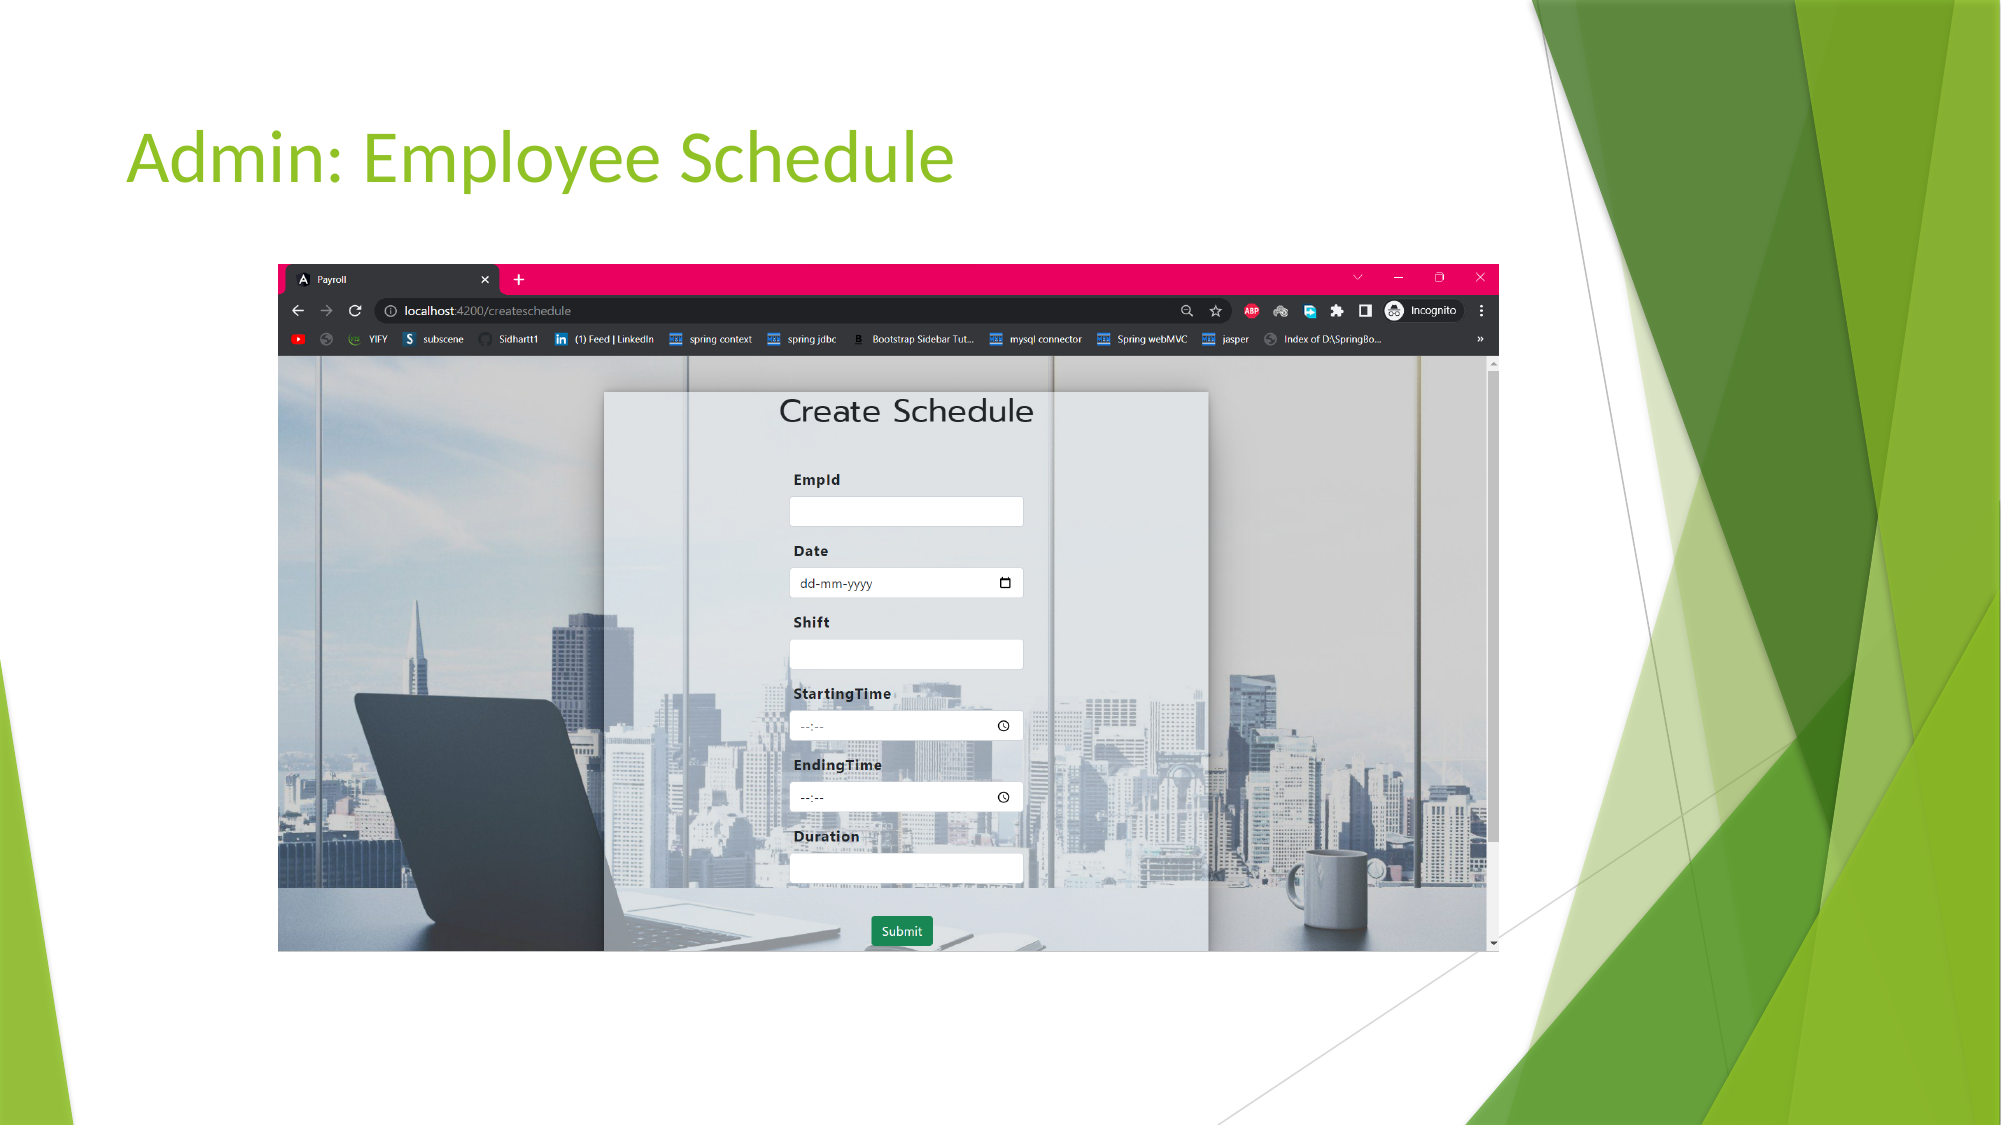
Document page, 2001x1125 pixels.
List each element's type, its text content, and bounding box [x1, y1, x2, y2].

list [277, 263, 1499, 952]
title Admin: Employee Schedule​ [111, 99, 1522, 317]
